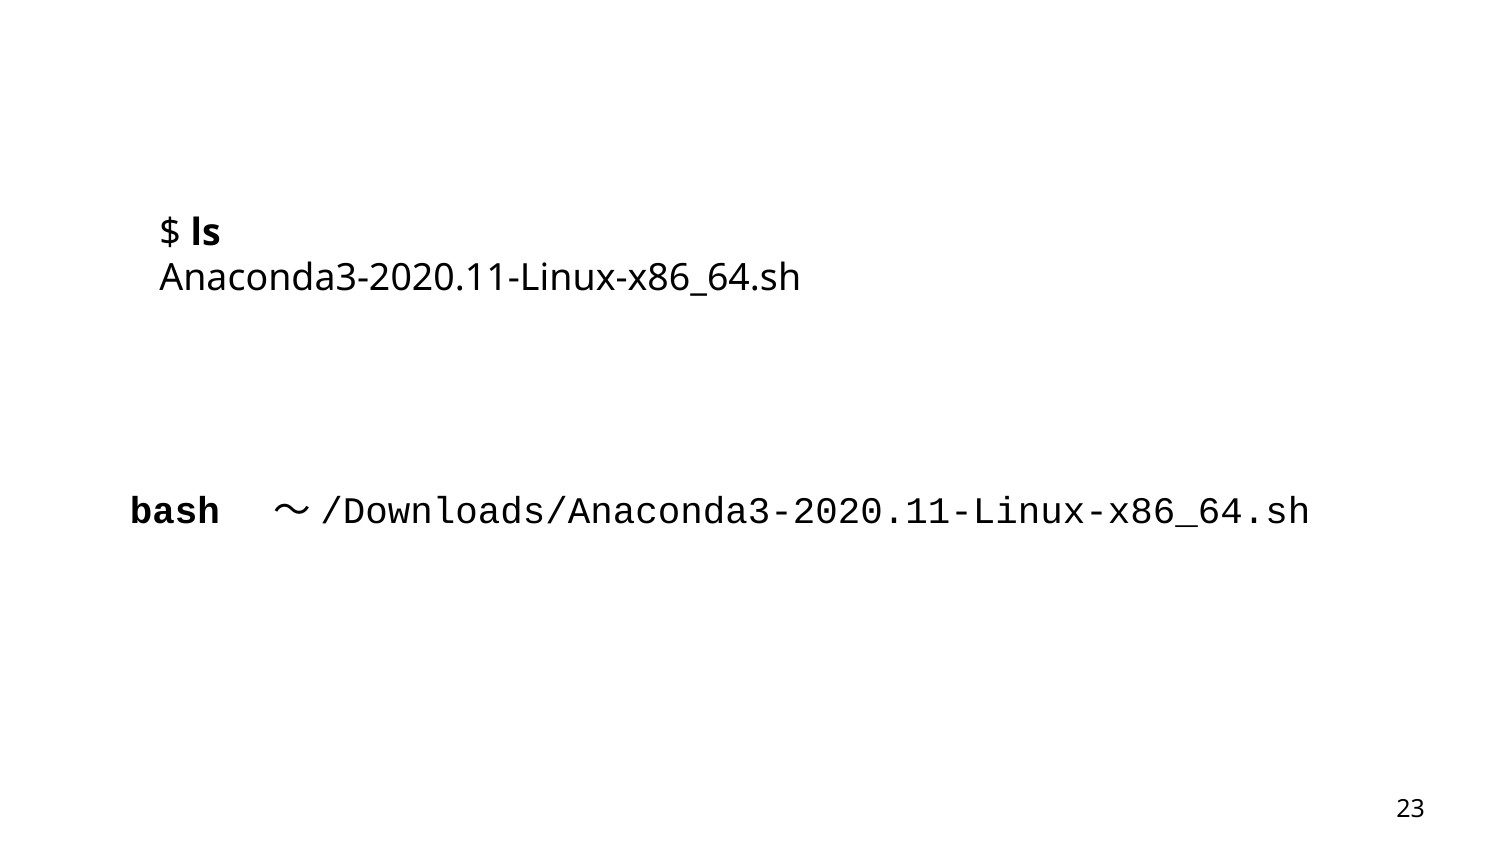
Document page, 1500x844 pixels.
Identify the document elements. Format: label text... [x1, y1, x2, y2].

text_box $ ls Anaconda3-2020.11-Linux-x86_64.sh [144, 200, 1223, 351]
text_box bash ～/Downloads/Anaconda3-2020.11-Linux-x86_64.sh [70, 494, 1393, 538]
slide_number 23 [1299, 789, 1425, 835]
